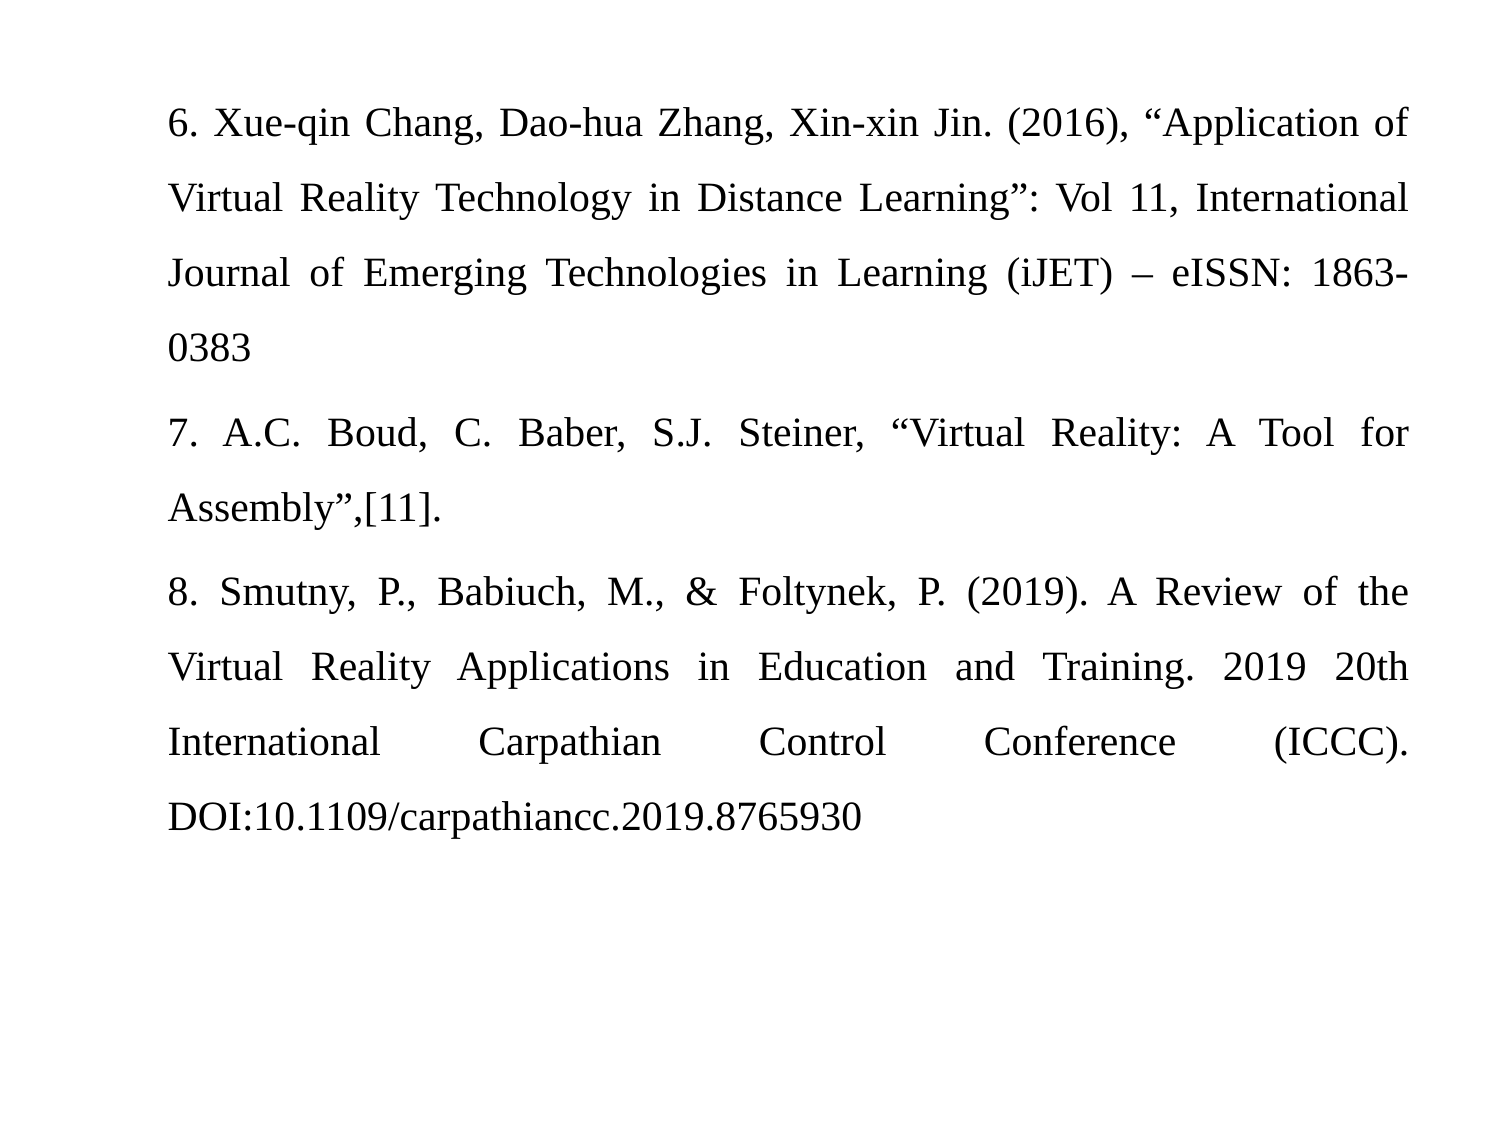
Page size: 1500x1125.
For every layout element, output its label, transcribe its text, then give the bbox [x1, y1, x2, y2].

text_box 6. Xue-qin Chang, Dao-hua Zhang, Xin-xin Jin. (2016), “Application of Virtual Reality Technology in Distance Learning”: Vol 11, International Journal of Emerging Technologies in Learning (iJET) – eISSN: 1863-0383 7. A.C. Boud, C. Baber, S.J. Steiner, “Virtual Reality: A Tool for Assembly”,[11]. 8. Smutny, P., Babiuch, M., & Foltynek, P. (2019). A Review of the Virtual Reality Applications in Education and Training. 2019 20th International Carpathian Control Conference (ICCC). DOI:10.1109/carpathiancc.2019.8765930 [78, 62, 1425, 847]
